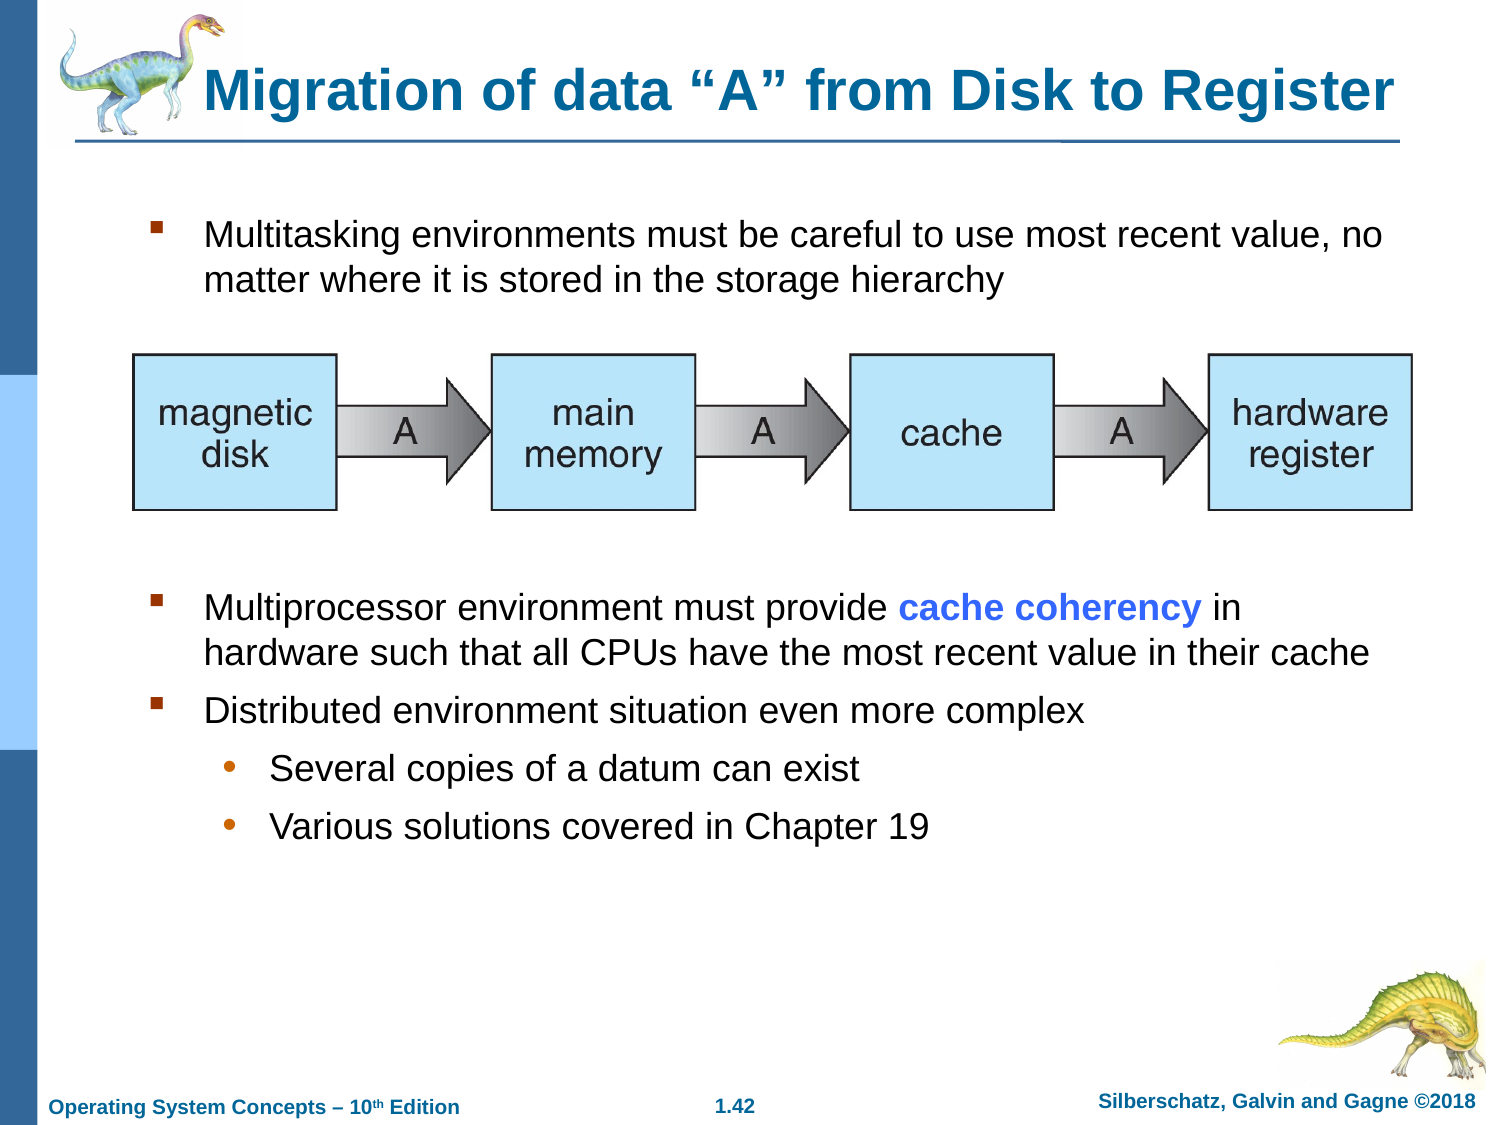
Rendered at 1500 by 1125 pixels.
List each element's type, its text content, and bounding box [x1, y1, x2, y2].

list Multitasking environments must be careful to use most recent value, no matter where it is stored in the storage hierarchy Multiprocessor environment must provide cache coherency in hardware such that all CPUs have the most recent value in their cache Distributed environment situation even more complex Several copies of a datum can exist Various solutions covered in Chapter 19 [132, 518, 1403, 946]
picture [1275, 959, 1486, 1090]
picture [46, 0, 243, 149]
list Multitasking environments must be careful to use most recent value, no matter where it is stored in the storage hierarchy Multiprocessor environment must provide cache coherency in hardware such that all CPUs have the most recent value in their cache Distributed environment situation even more complex Several copies of a datum can exist Various solutions covered in Chapter 19 [132, 202, 1403, 351]
picture [132, 353, 1413, 511]
title Migration of data “A” from Disk to Register [186, 34, 1413, 130]
